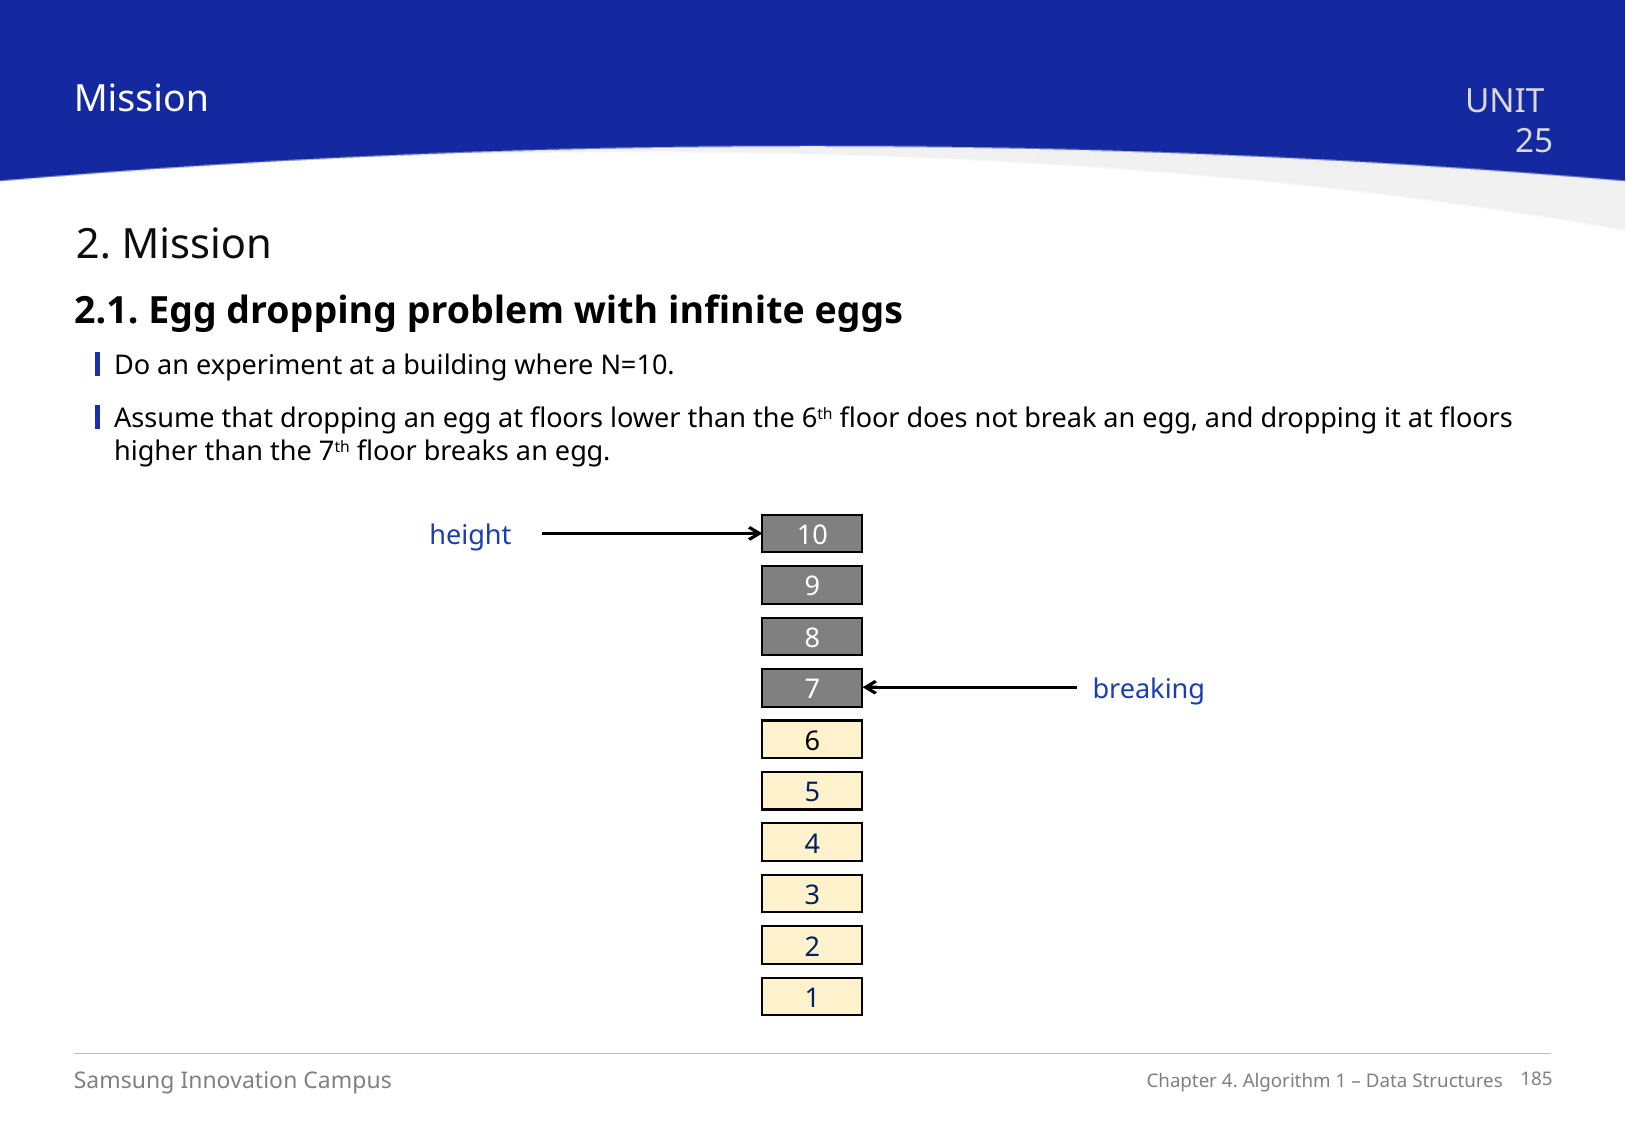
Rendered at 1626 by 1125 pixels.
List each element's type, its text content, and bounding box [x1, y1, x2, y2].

picture [0, 0, 1625, 1125]
text_box UNIT 25 [1422, 78, 1554, 159]
text_box Do an experiment at a building where N=10. Assume that dropping an egg at floors lower than the 6th floor does not break an egg, and dropping it at floors higher than the 7th floor breaks an egg. [94, 346, 1578, 467]
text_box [398, 504, 1221, 1016]
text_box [59, 216, 1554, 339]
text_box Mission [73, 73, 981, 120]
